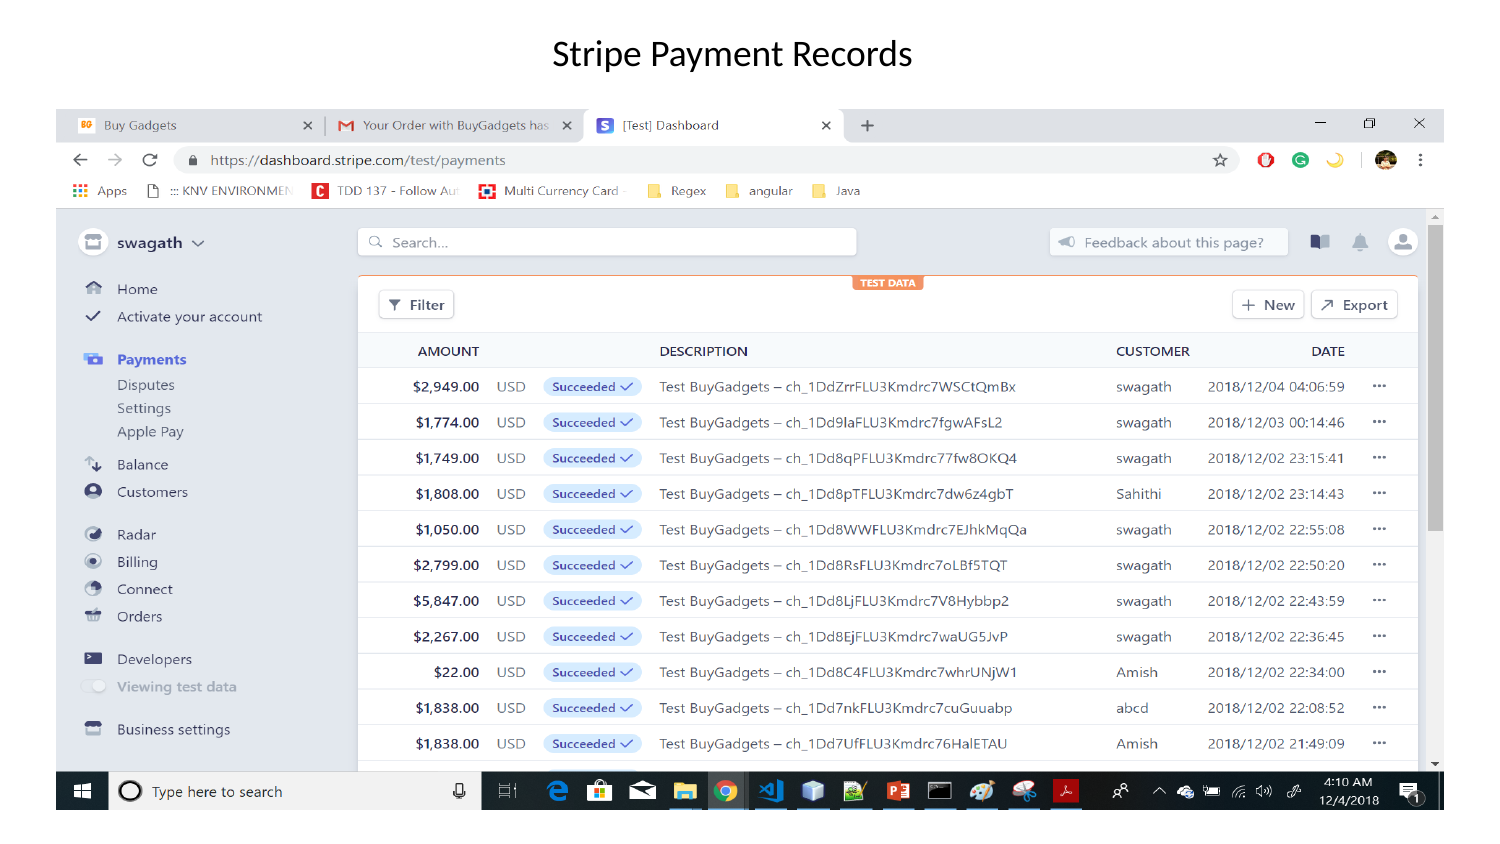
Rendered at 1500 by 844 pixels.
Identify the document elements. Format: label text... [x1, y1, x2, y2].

picture [56, 109, 1444, 810]
text_box Stripe Payment Records [537, 21, 963, 82]
